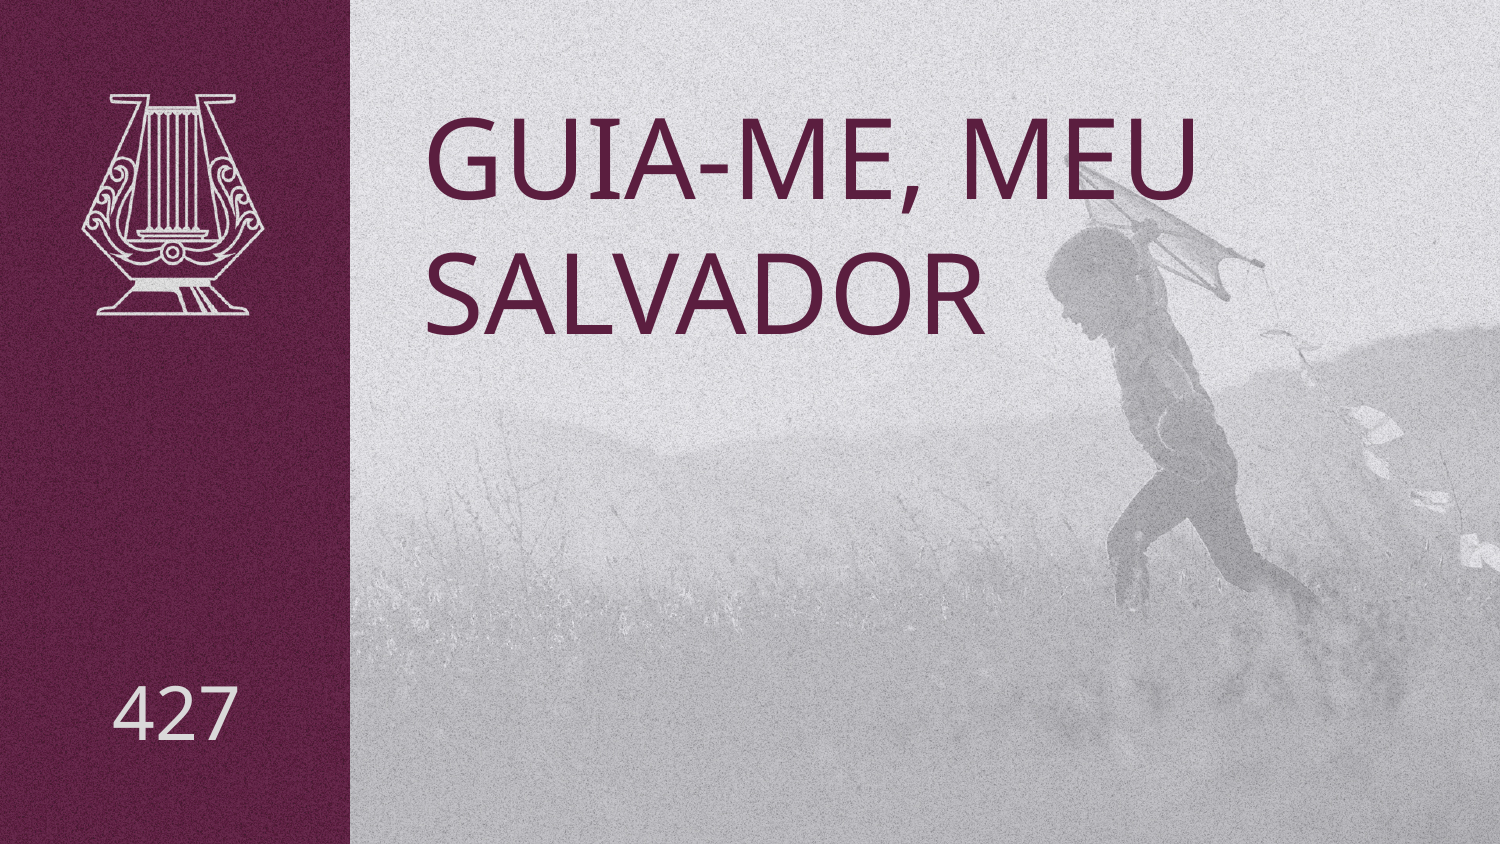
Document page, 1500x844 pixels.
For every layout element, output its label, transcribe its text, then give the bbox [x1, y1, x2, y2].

list 427 [76, 658, 278, 765]
title GUIA-ME, MEU SALVADOR [407, 79, 1447, 777]
picture [0, 0, 1500, 844]
